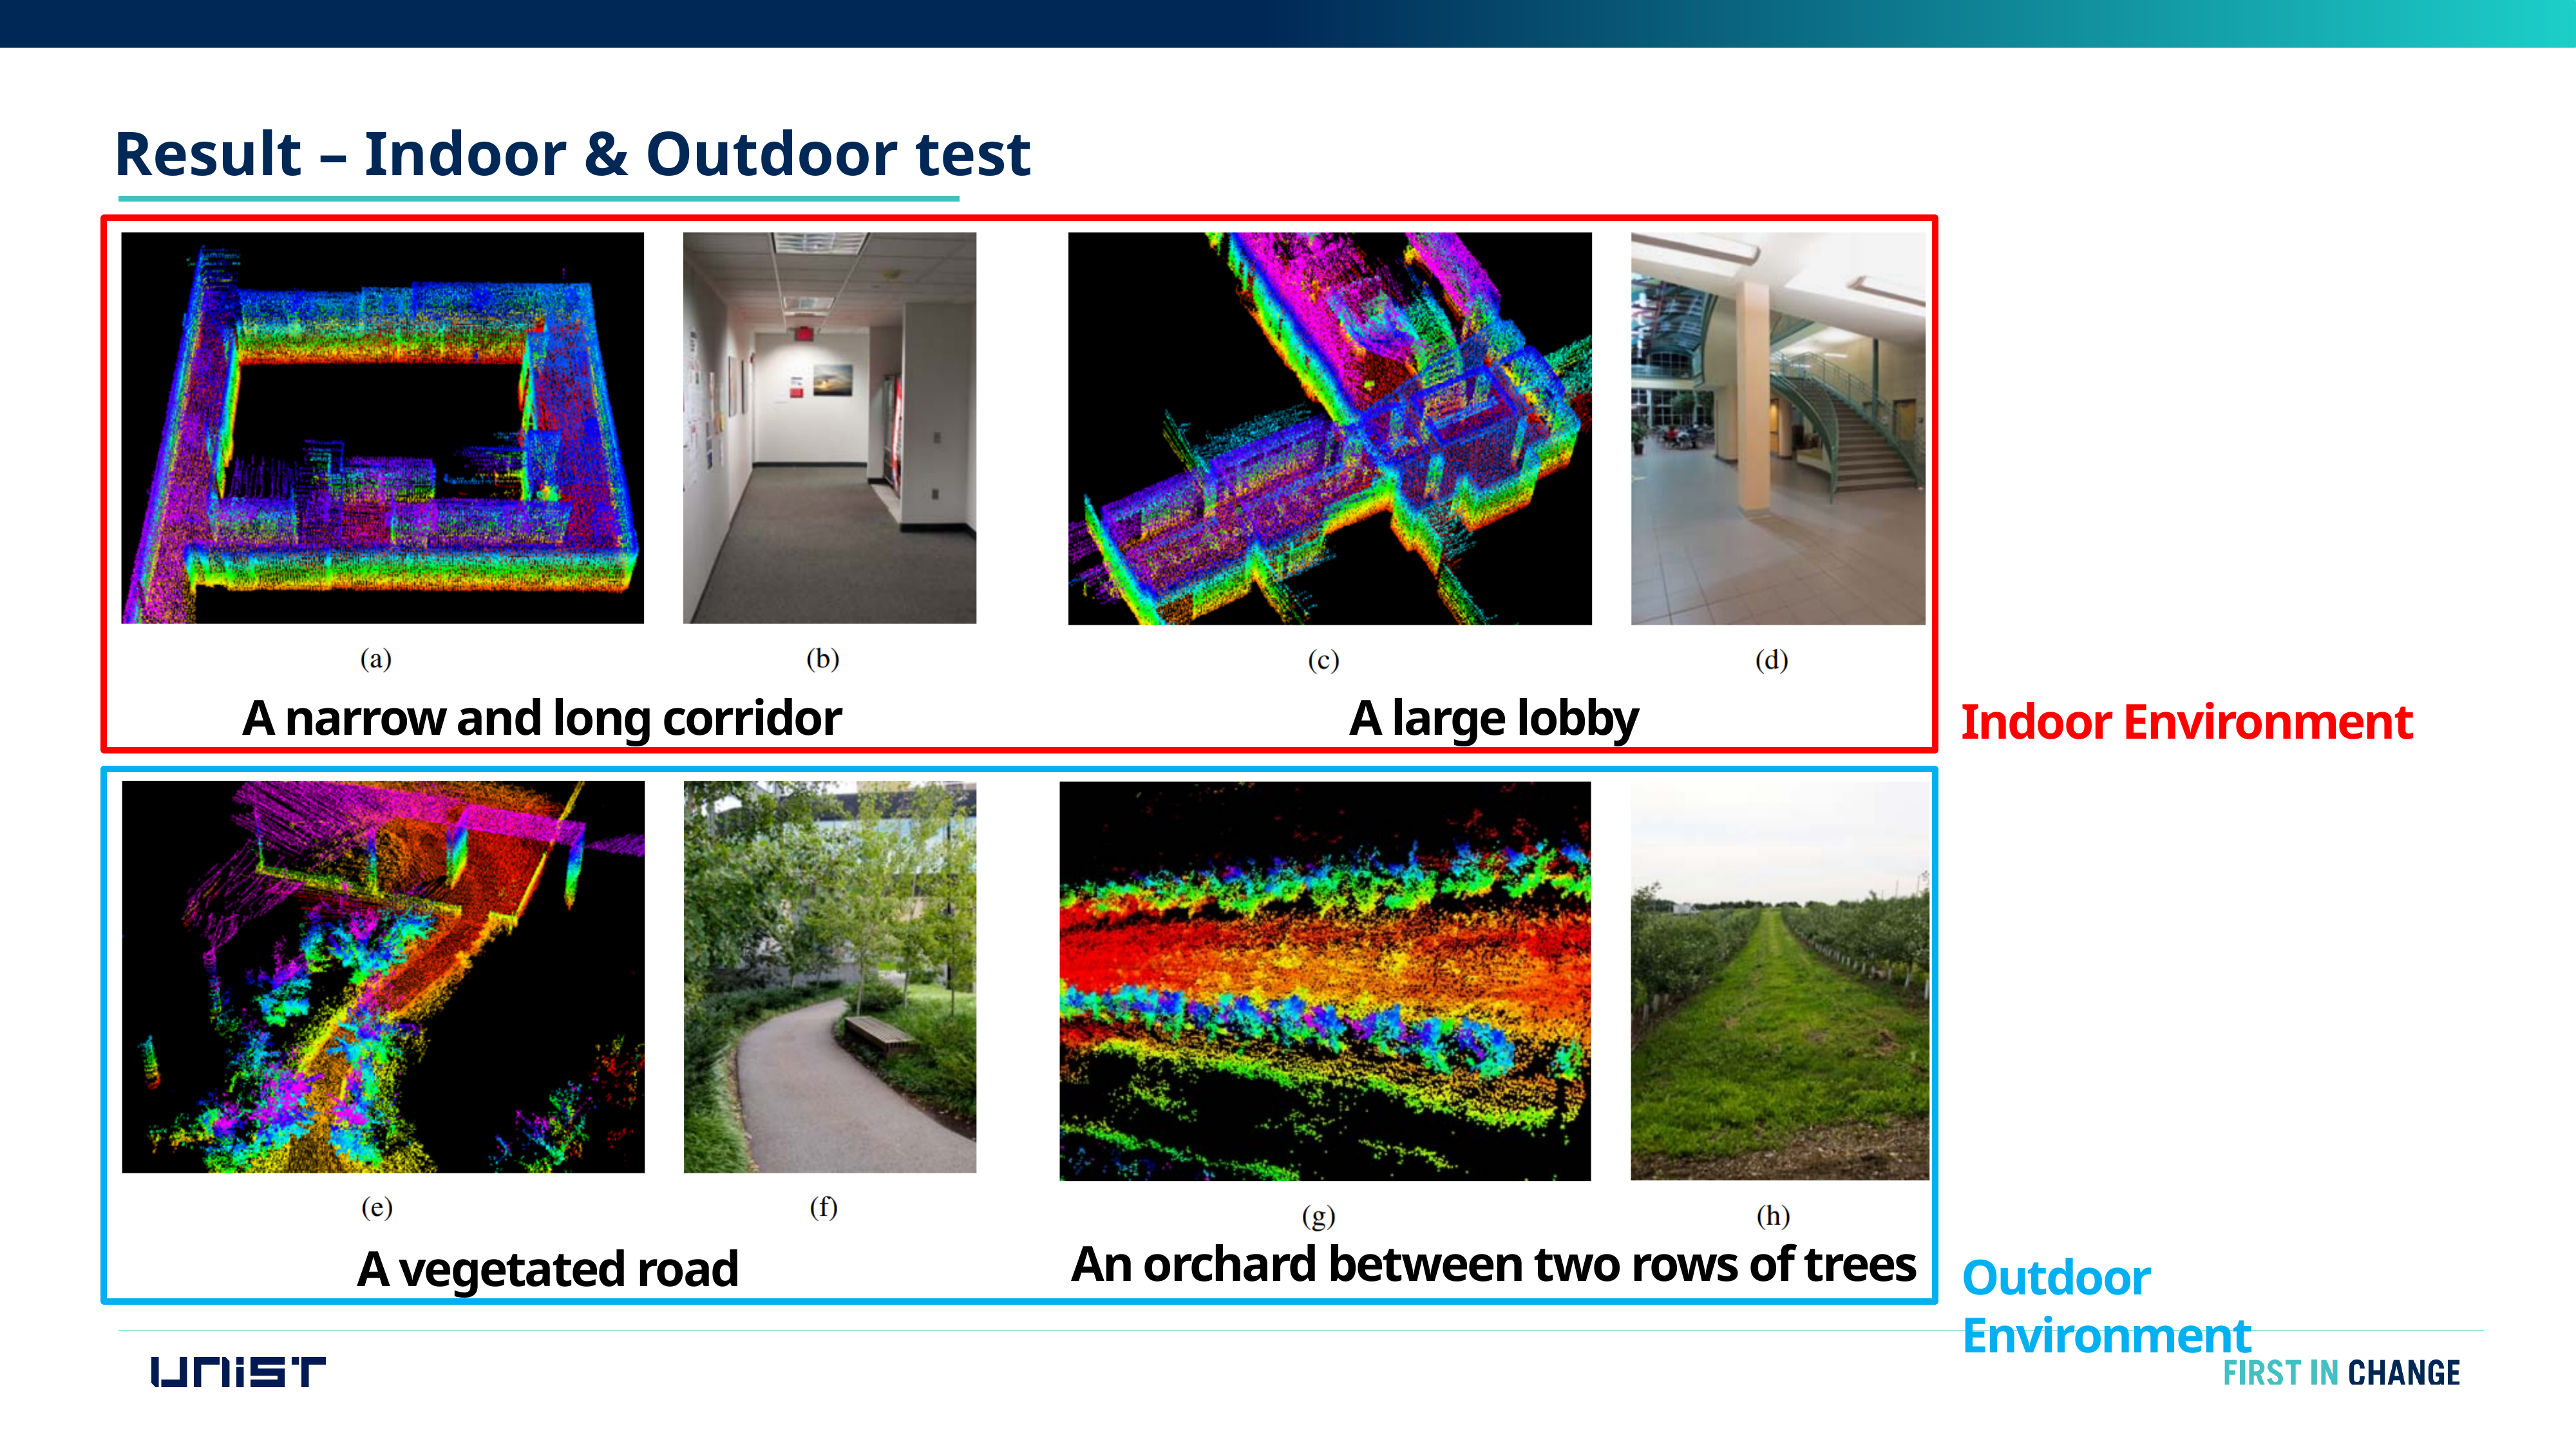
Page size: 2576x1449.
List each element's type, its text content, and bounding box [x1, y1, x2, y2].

text_box Outdoor Environment [1951, 1241, 2460, 1331]
picture [2224, 1359, 2460, 1385]
picture [1057, 779, 1931, 1235]
text_box [104, 768, 1936, 1302]
text_box Indoor Environment [1951, 686, 2460, 754]
text_box [0, 0, 2576, 48]
picture [1057, 227, 1935, 683]
picture [118, 776, 980, 1226]
text_box Result – Indoor & Outdoor test [104, 109, 1244, 193]
picture [151, 1357, 326, 1387]
text_box [104, 218, 1936, 751]
text_box Outdoor Environment [1951, 1331, 2460, 1367]
picture [118, 227, 980, 677]
